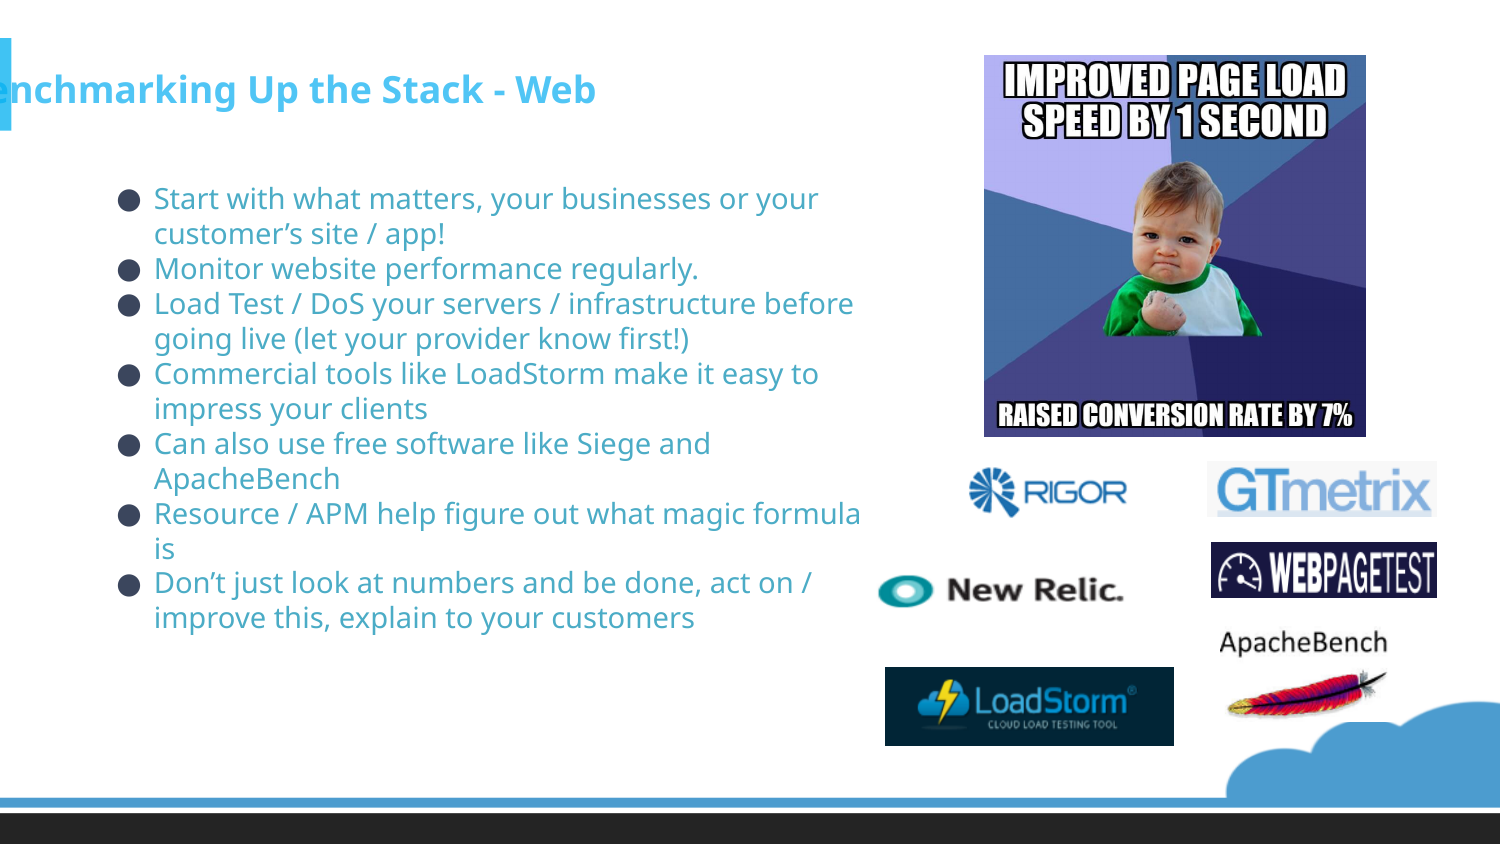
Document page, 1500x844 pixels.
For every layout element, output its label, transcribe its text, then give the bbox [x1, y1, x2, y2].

text_box Benchmarking Up the Stack - Web [0, 18, 682, 159]
text_box [0, 36, 14, 133]
text_box Start with what matters, your businesses or your customer’s site / app! Monitor website performance regularly. Load Test / DoS your servers / infrastructure before going live (let your provider know first!) Commercial tools like LoadStorm make it easy to impress your clients Can also use free software like Siege and ApacheBench Resource / APM help figure out what magic formula is Don’t just look at numbers and be done, act on / improve this, explain to your customers [63, 165, 886, 642]
picture [0, 0, 1500, 844]
